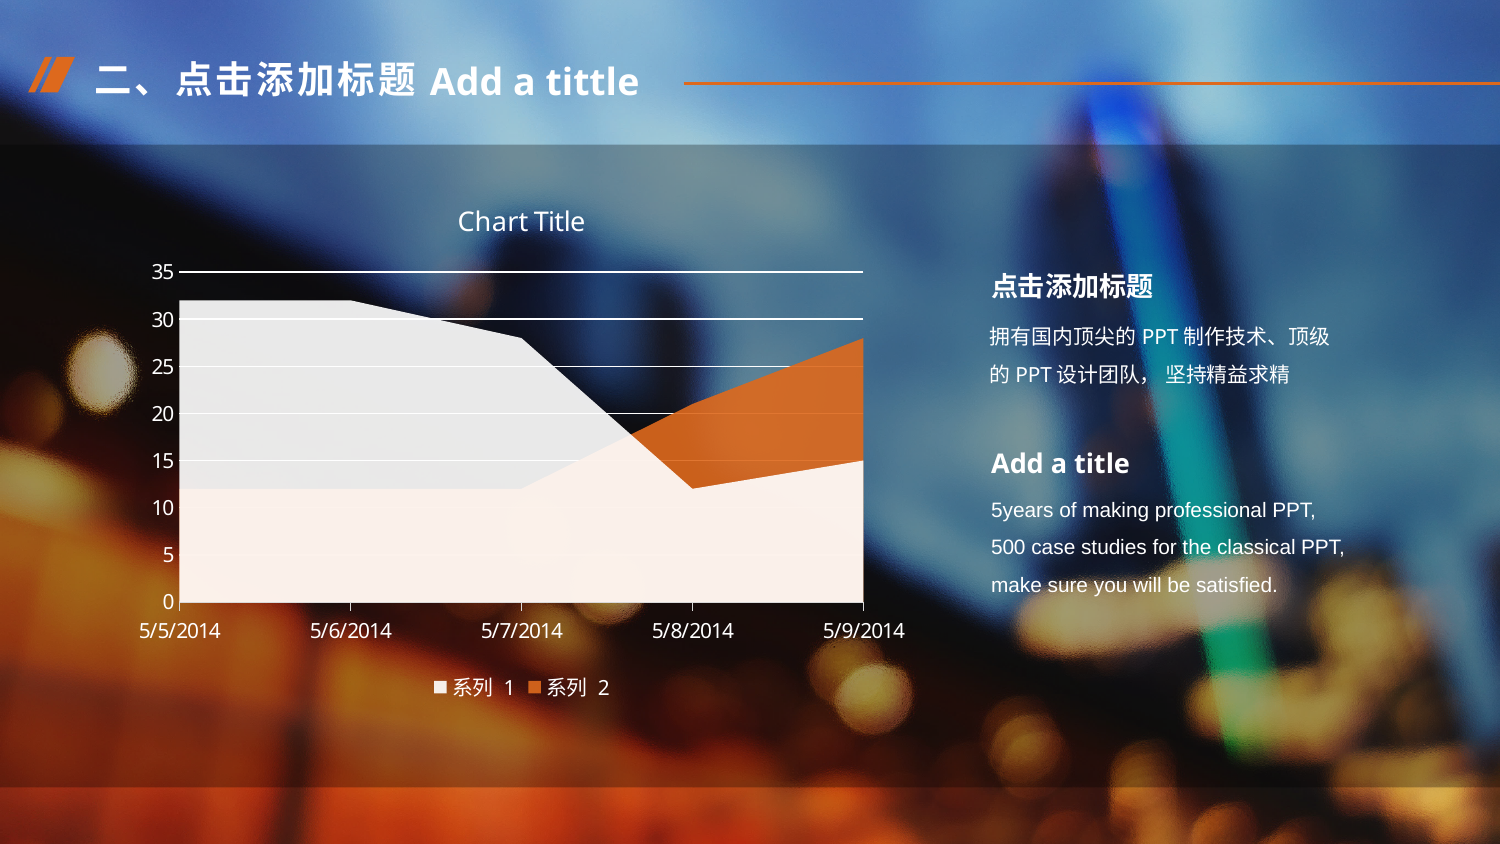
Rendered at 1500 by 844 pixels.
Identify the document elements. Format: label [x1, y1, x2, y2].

text_box [28, 48, 677, 112]
text_box [974, 245, 1346, 391]
picture [0, 0, 1500, 844]
chart [122, 176, 921, 708]
text_box [976, 422, 1367, 606]
